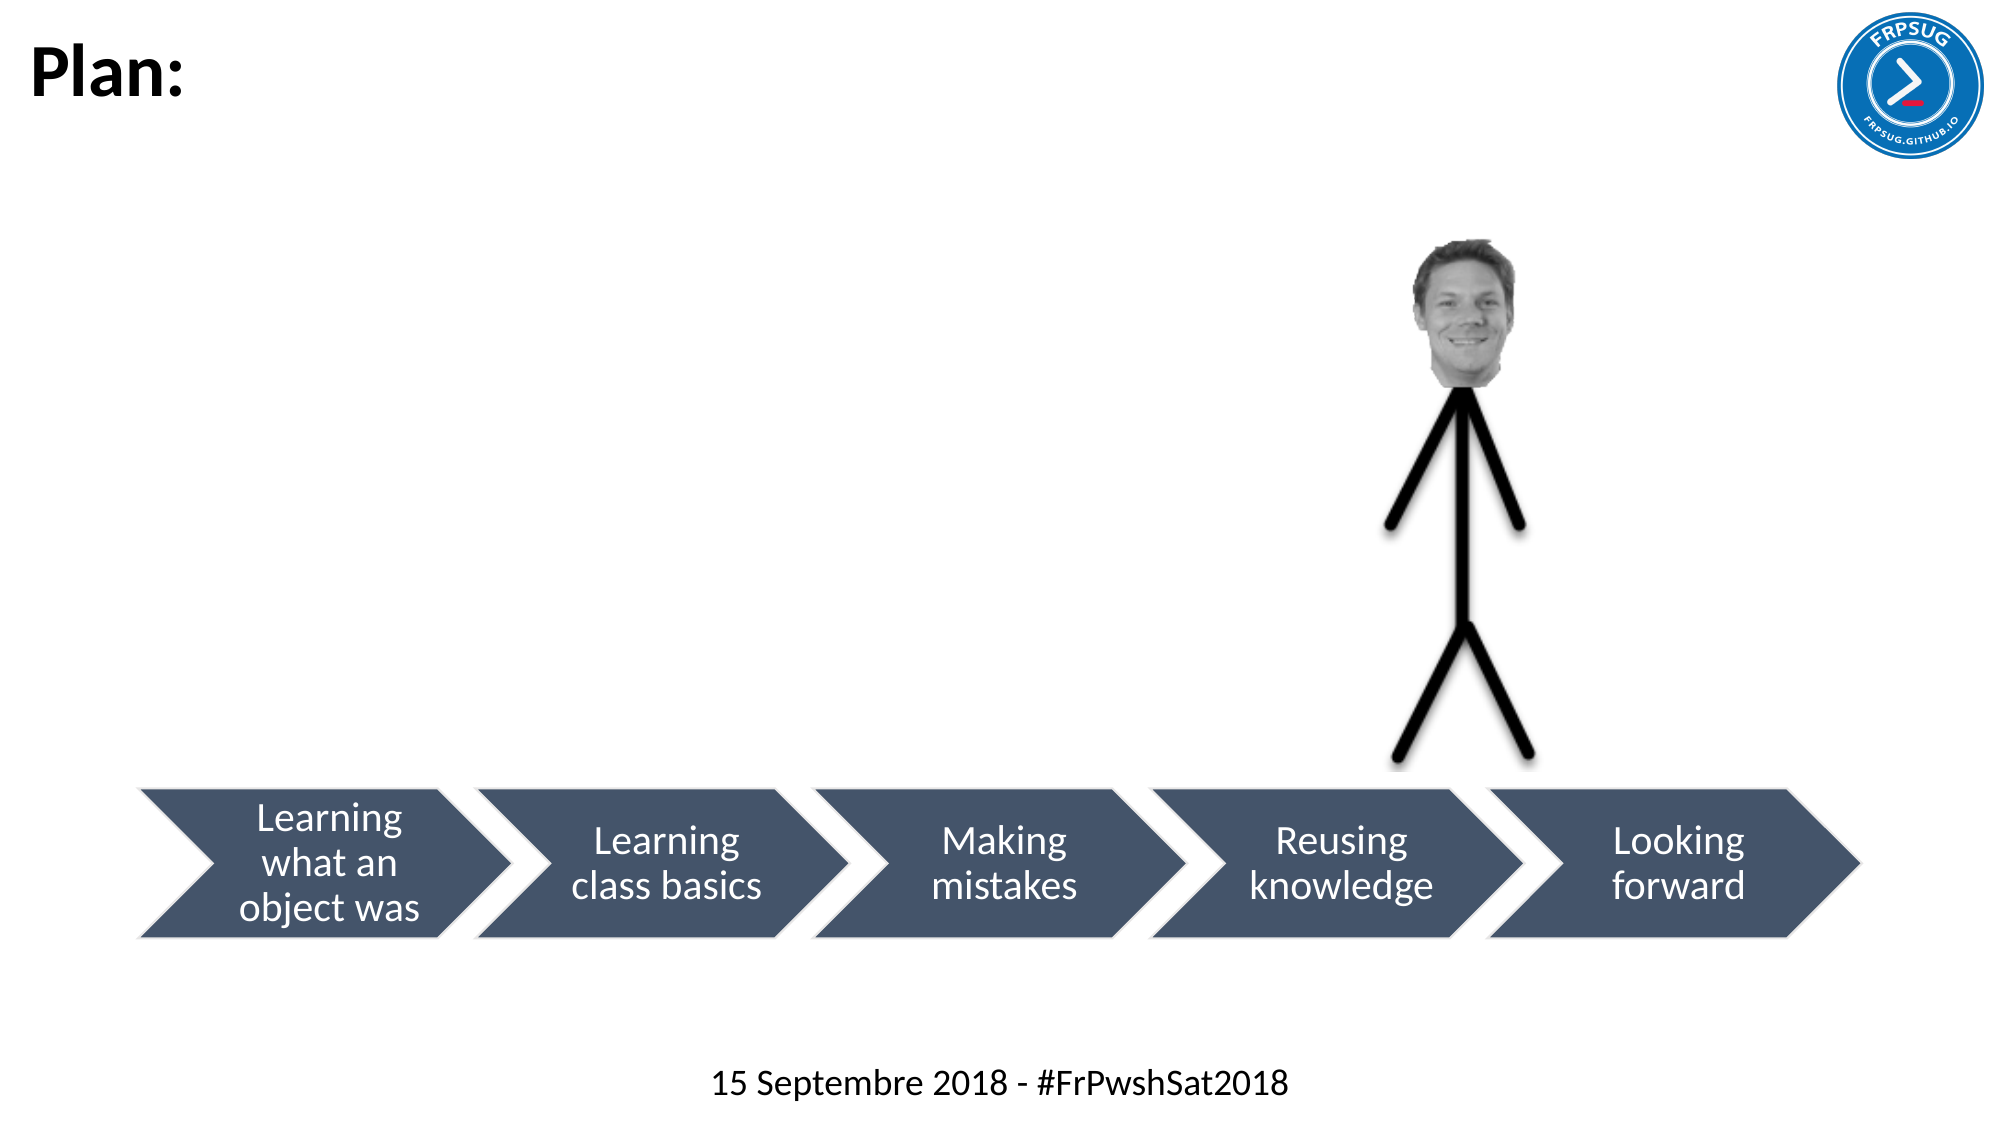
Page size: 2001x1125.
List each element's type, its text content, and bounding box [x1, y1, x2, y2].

text_box Plan: [15, 14, 1719, 120]
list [137, 676, 1863, 1050]
picture [1836, 11, 1985, 160]
text_box 15 Septembre 2018 - #FrPwshSat2018 [0, 1049, 2000, 1125]
picture [1356, 232, 1551, 772]
